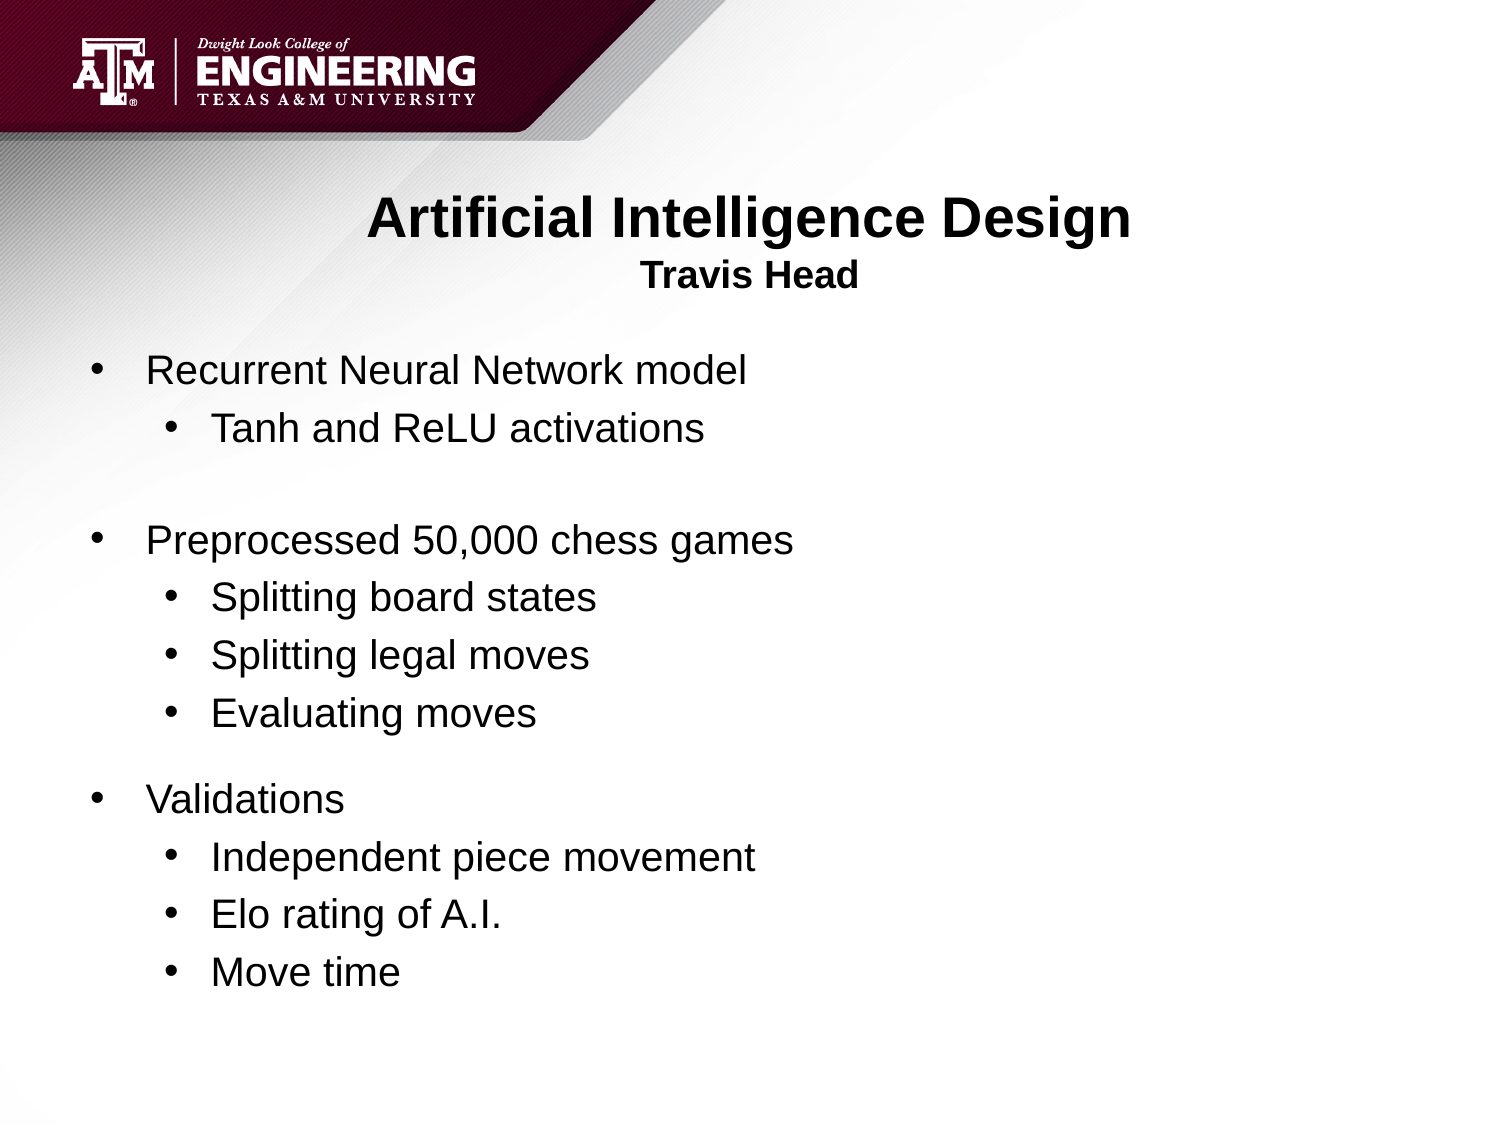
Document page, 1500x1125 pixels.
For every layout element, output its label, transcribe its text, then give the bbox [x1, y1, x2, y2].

title Artificial Intelligence Design Travis Head [75, 172, 1425, 304]
list Recurrent Neural Network model Tanh and ReLU activations Preprocessed 50,000 chess games Splitting board states Splitting legal moves Evaluating moves Validations Independent piece movement Elo rating of A.I. Move time [75, 336, 1425, 1005]
picture [0, 0, 1500, 1125]
